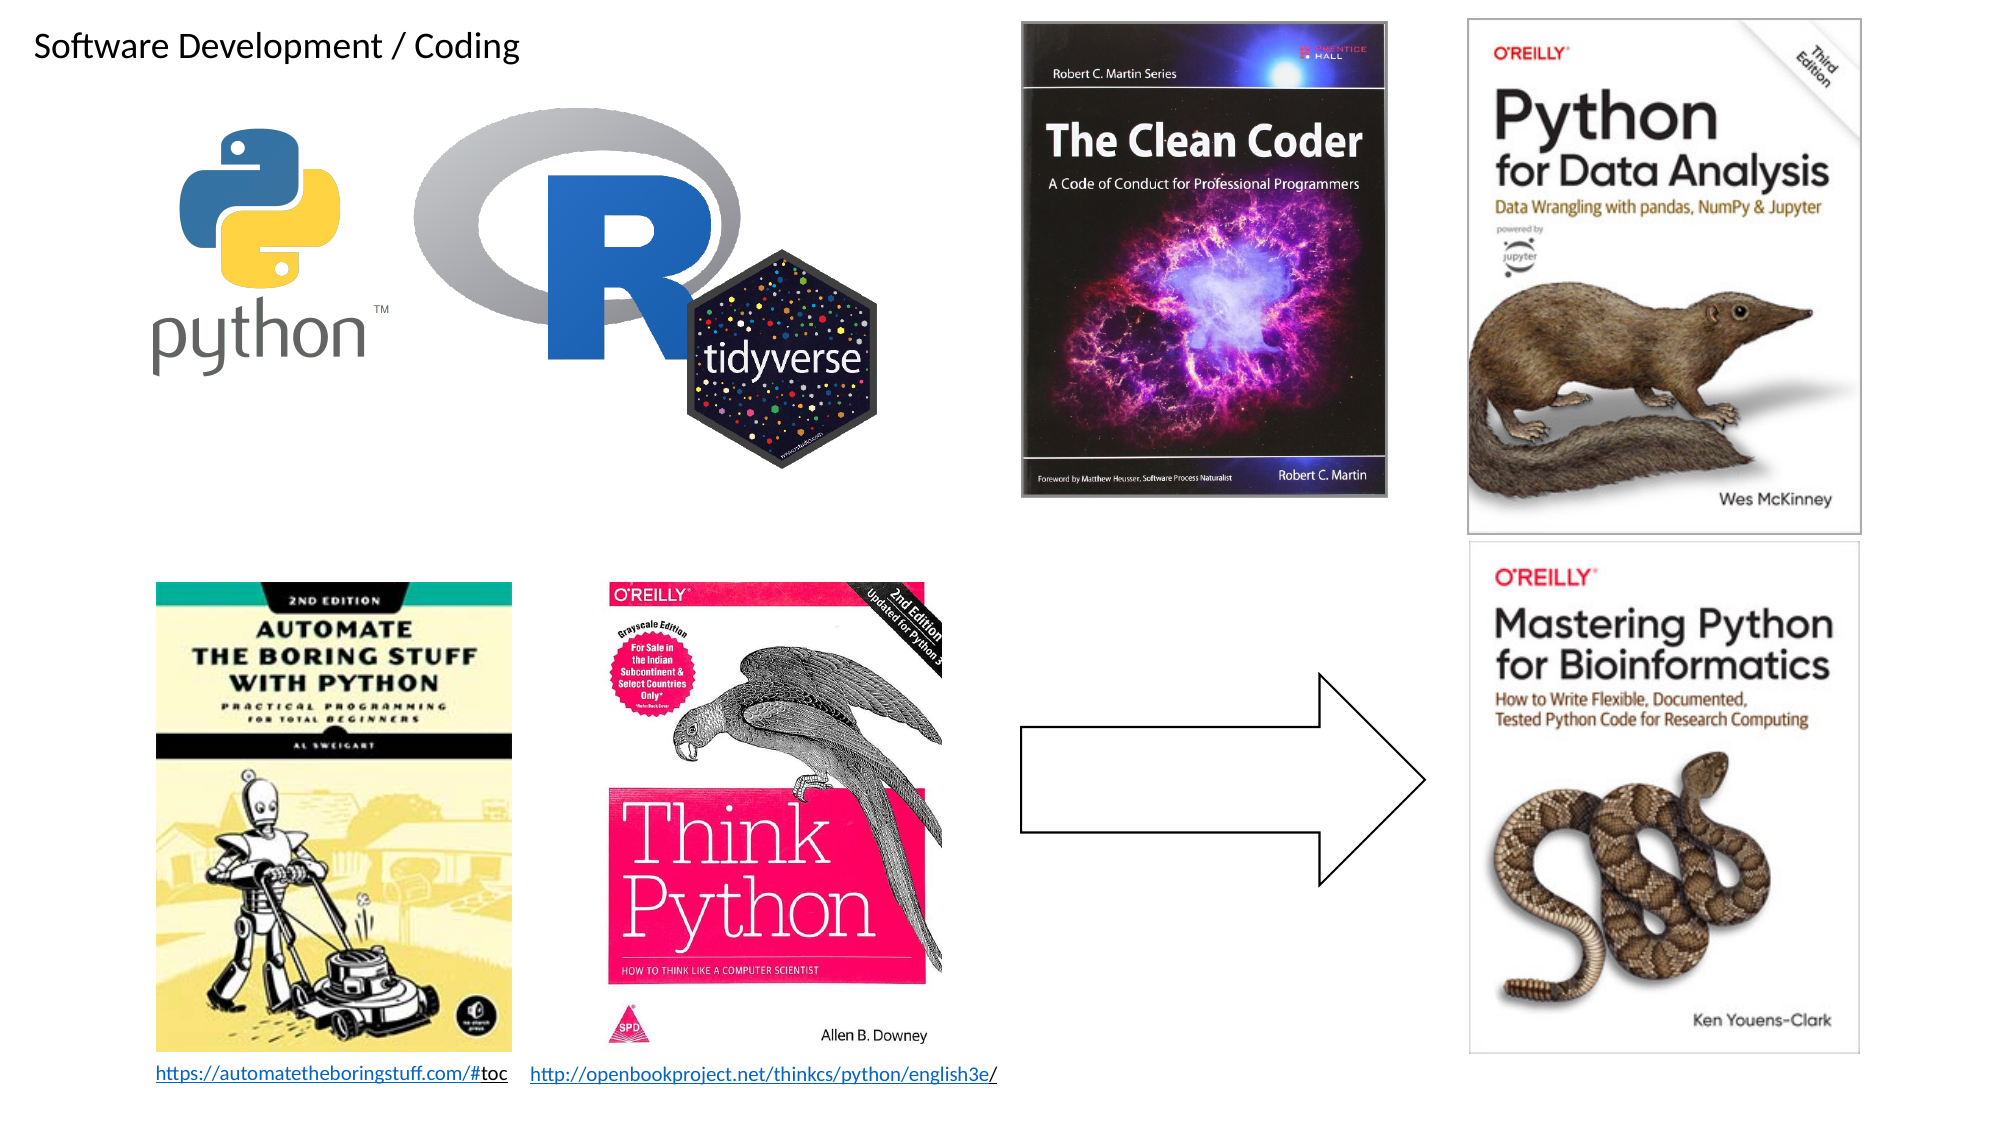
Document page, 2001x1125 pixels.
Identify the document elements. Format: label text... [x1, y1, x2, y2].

picture [1019, 19, 1389, 500]
text_box Software Development / Coding [19, 13, 536, 74]
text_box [136, 541, 1860, 1094]
picture [1469, 19, 1860, 533]
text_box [33, 106, 877, 469]
